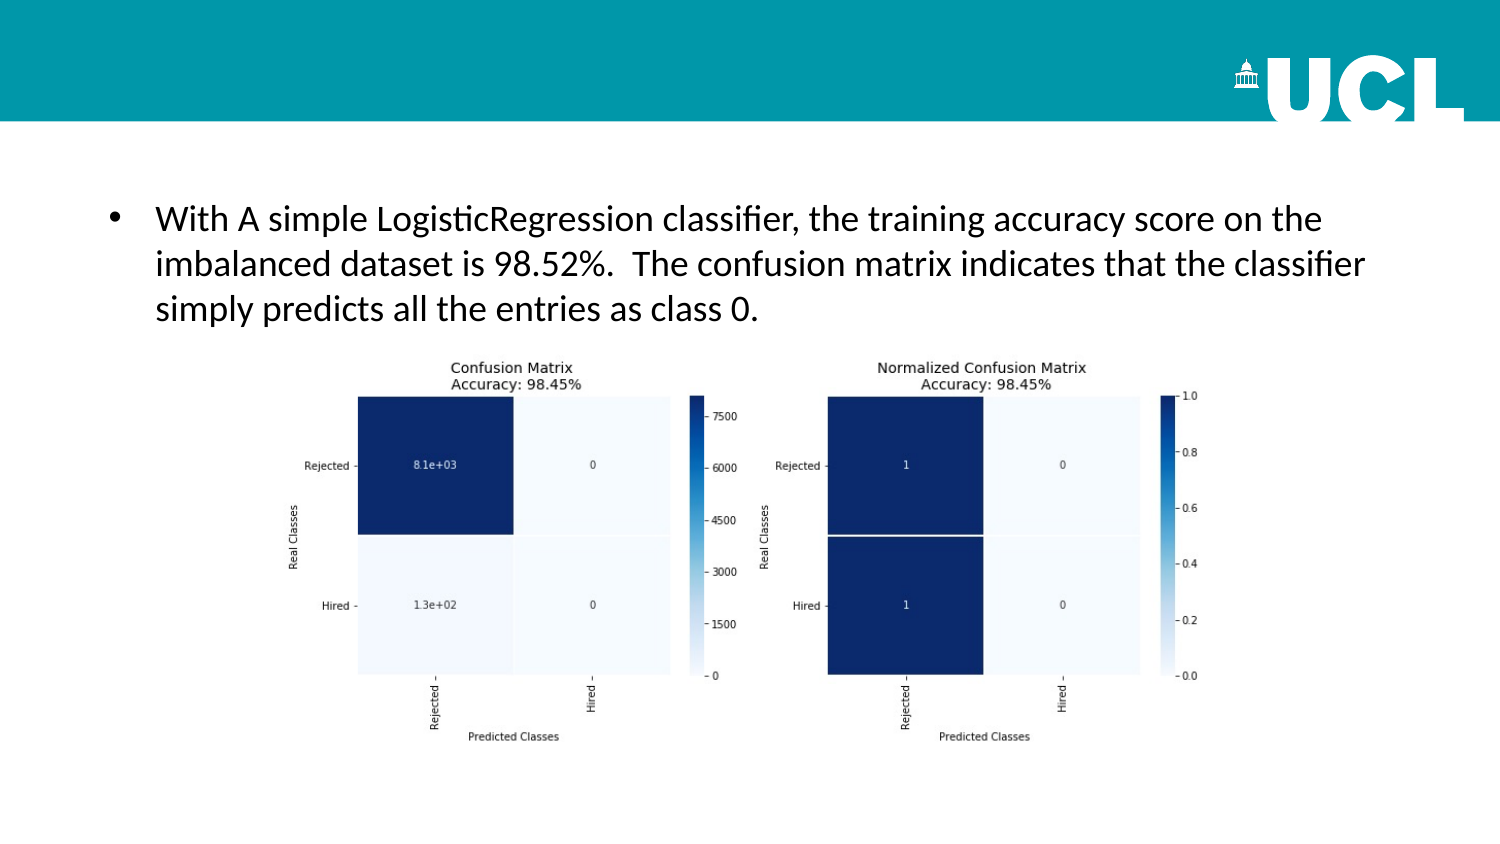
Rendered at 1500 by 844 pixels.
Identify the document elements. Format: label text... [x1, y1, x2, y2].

picture [1234, 58, 1259, 88]
text_box With A simple LogisticRegression classifier, the training accuracy score on the imbalanced dataset is 98.52%. The confusion matrix indicates that the classifier simply predicts all the entries as class 0. [93, 186, 1407, 337]
picture [259, 338, 1241, 756]
